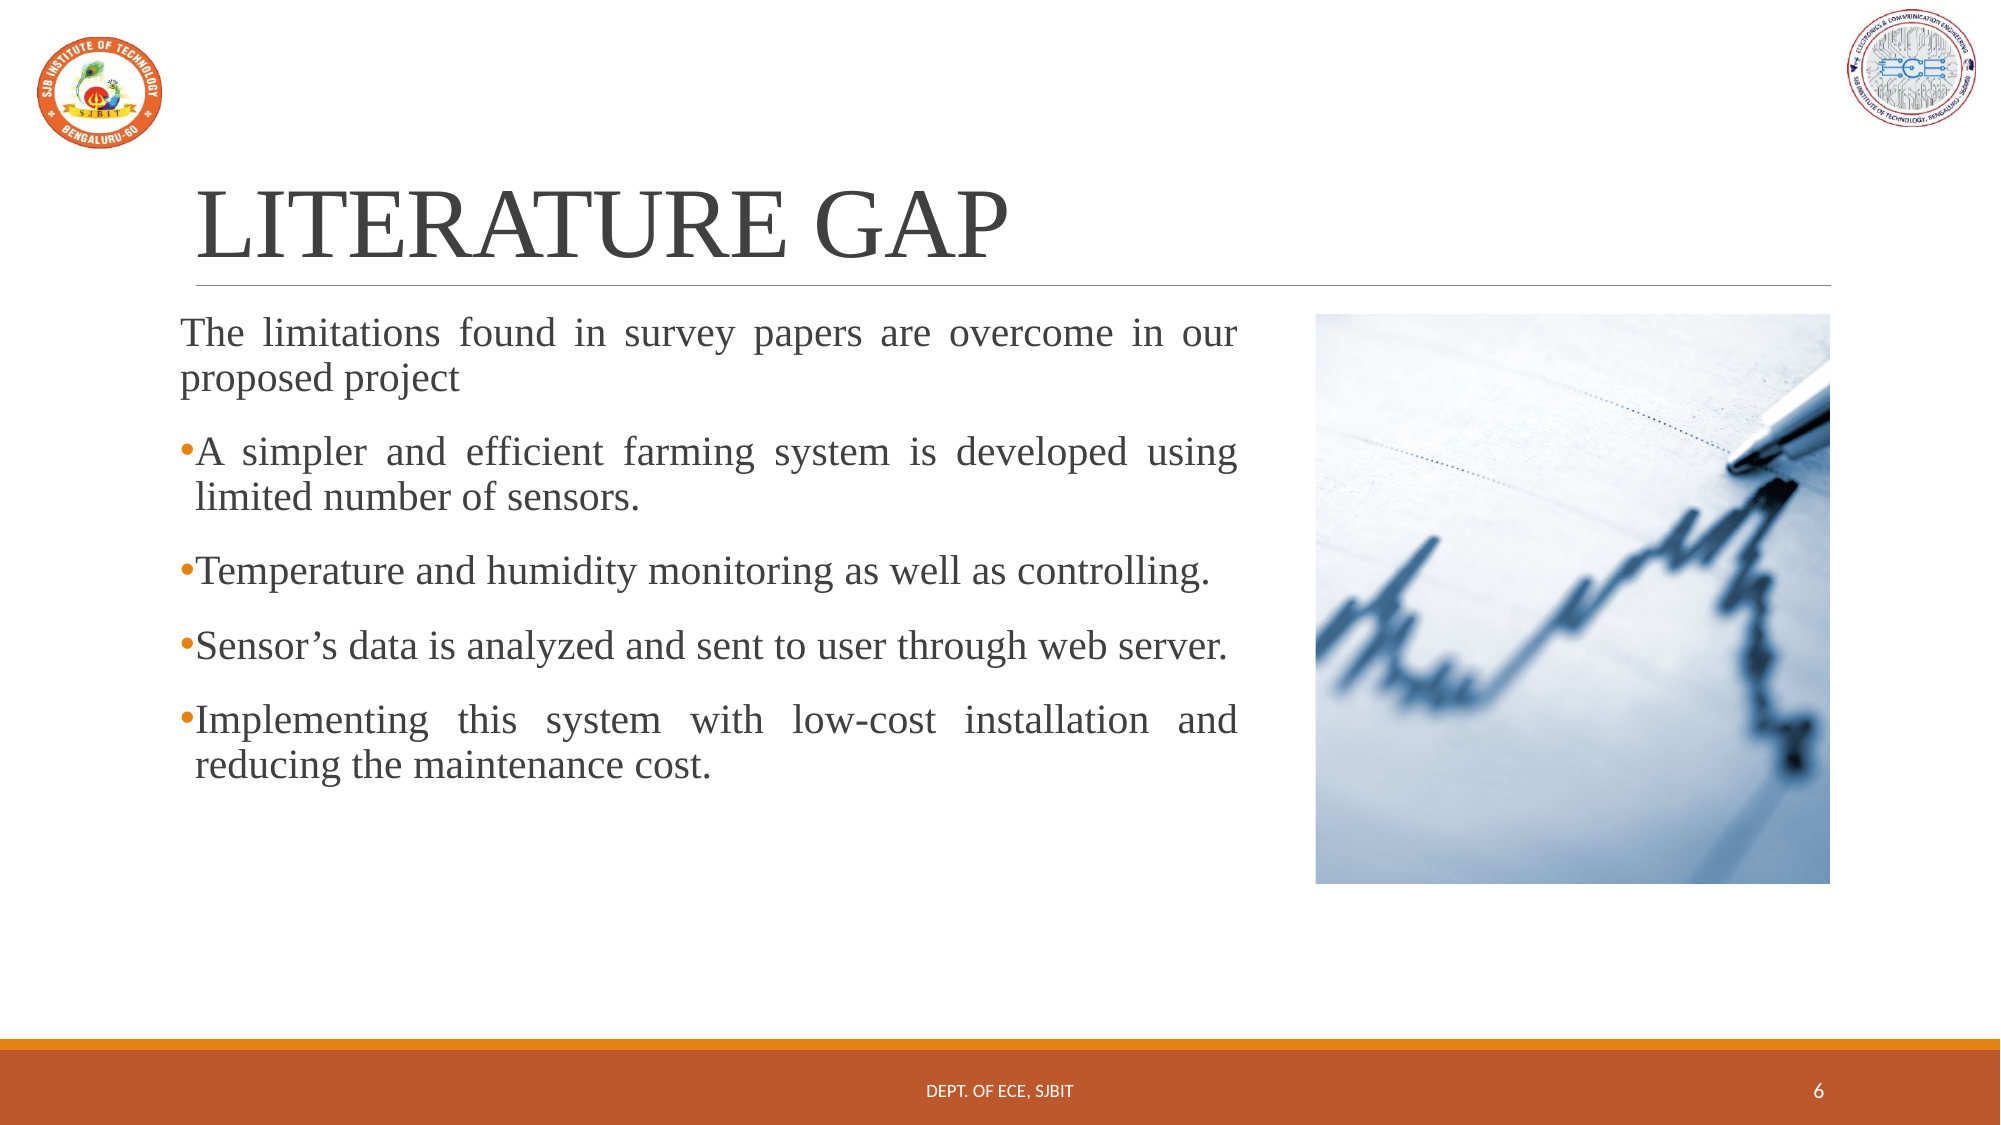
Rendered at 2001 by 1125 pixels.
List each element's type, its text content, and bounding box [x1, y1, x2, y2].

picture [36, 36, 163, 150]
list The limitations found in survey papers are overcome in our proposed project A simpler and efficient farming system is developed using limited number of sensors. Temperature and humidity monitoring as well as controlling. Sensor’s data is analyzed and sent to user through web server. Implementing this system with low-cost installation and reducing the maintenance cost. [180, 302, 1239, 963]
slide_number 6 [1624, 1059, 1840, 1120]
footer Dept. of ECE, SJBIT [604, 1059, 1396, 1120]
title LITERATURE GAP [180, 47, 1830, 285]
picture [1315, 313, 1831, 885]
picture [1846, 8, 1976, 127]
